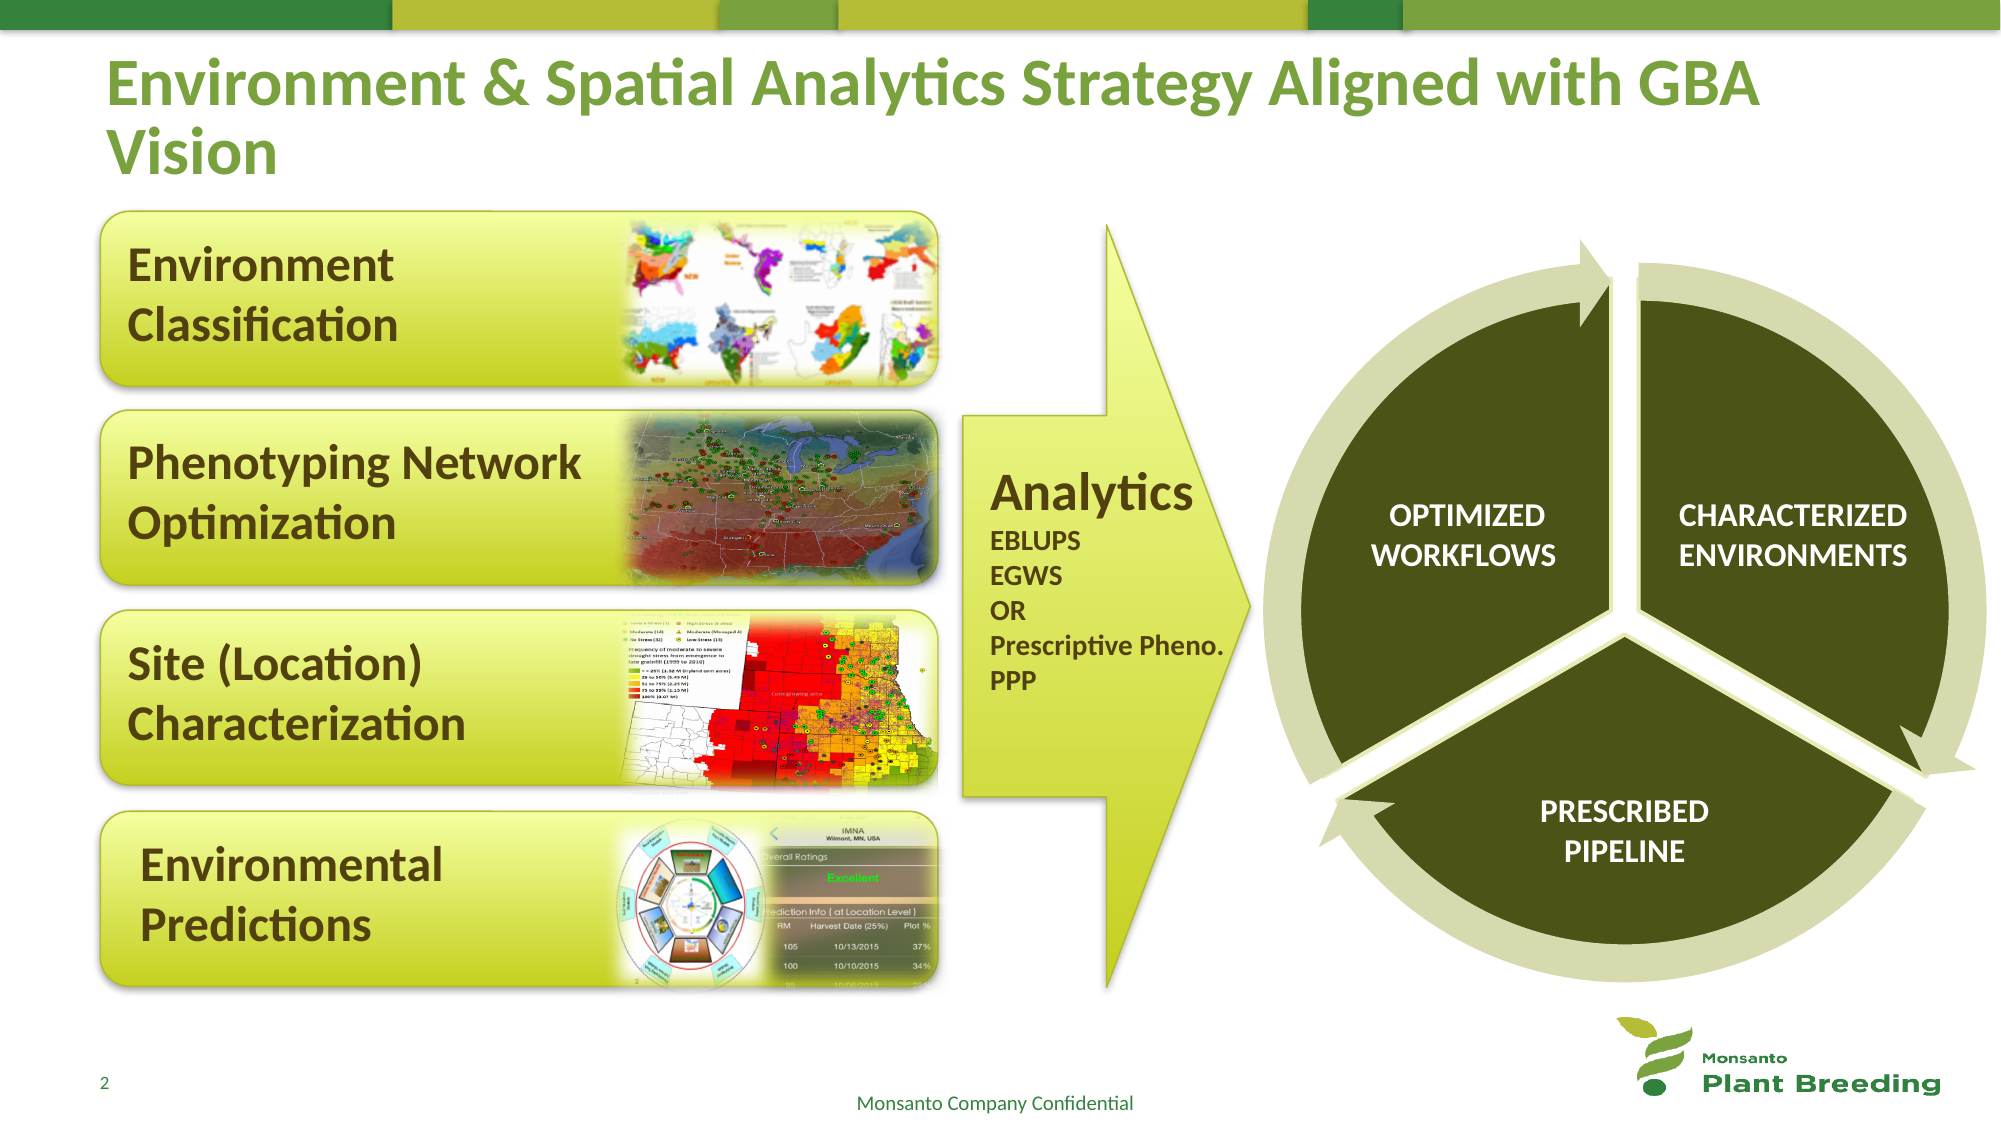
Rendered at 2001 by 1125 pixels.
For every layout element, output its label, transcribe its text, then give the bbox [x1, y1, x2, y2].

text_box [1098, 226, 2000, 1019]
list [612, 607, 950, 801]
picture [612, 211, 950, 398]
picture [612, 401, 951, 598]
text_box Environment Classification [112, 223, 607, 359]
text_box [99, 210, 611, 388]
text_box [99, 810, 600, 988]
text_box [99, 409, 607, 586]
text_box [601, 811, 951, 1001]
text_box Site (Location) Characterization [112, 622, 607, 758]
picture [1616, 1019, 1940, 1096]
text_box Analytics EBLUPS EGWS OR Prescriptive Pheno. PPP [975, 449, 1093, 739]
text_box [962, 414, 1093, 798]
title Environment & Spatial Analytics Strategy Aligned with GBA Vision [91, 42, 1947, 196]
text_box Environmental Predictions [125, 823, 596, 959]
text_box [99, 609, 609, 786]
text_box Phenotyping Network Optimization [112, 422, 607, 558]
